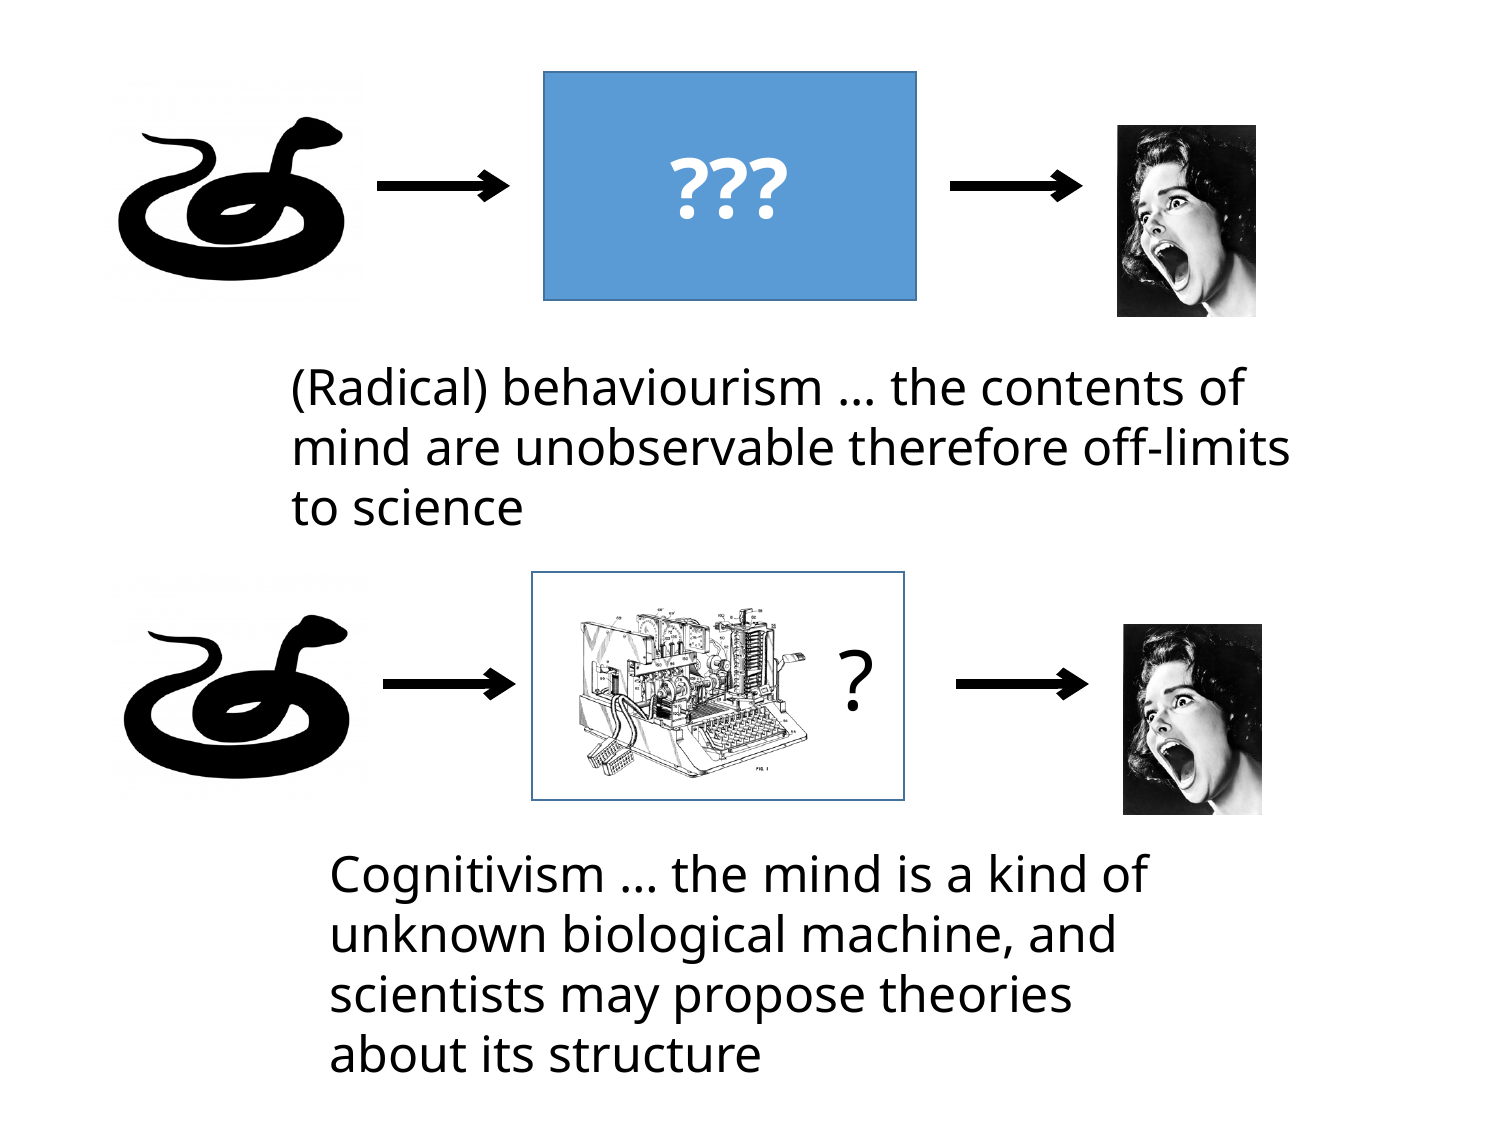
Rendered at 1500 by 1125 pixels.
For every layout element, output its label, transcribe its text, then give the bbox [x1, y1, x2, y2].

text_box (Radical) behaviourism ... the contents of mind are unobservable therefore off-limits to science [276, 348, 1329, 543]
text_box Cognitivism … the mind is a kind of unknown biological machine, and scientists may propose theories about its structure [314, 835, 1214, 1090]
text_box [110, 569, 1262, 815]
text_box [104, 71, 1256, 317]
